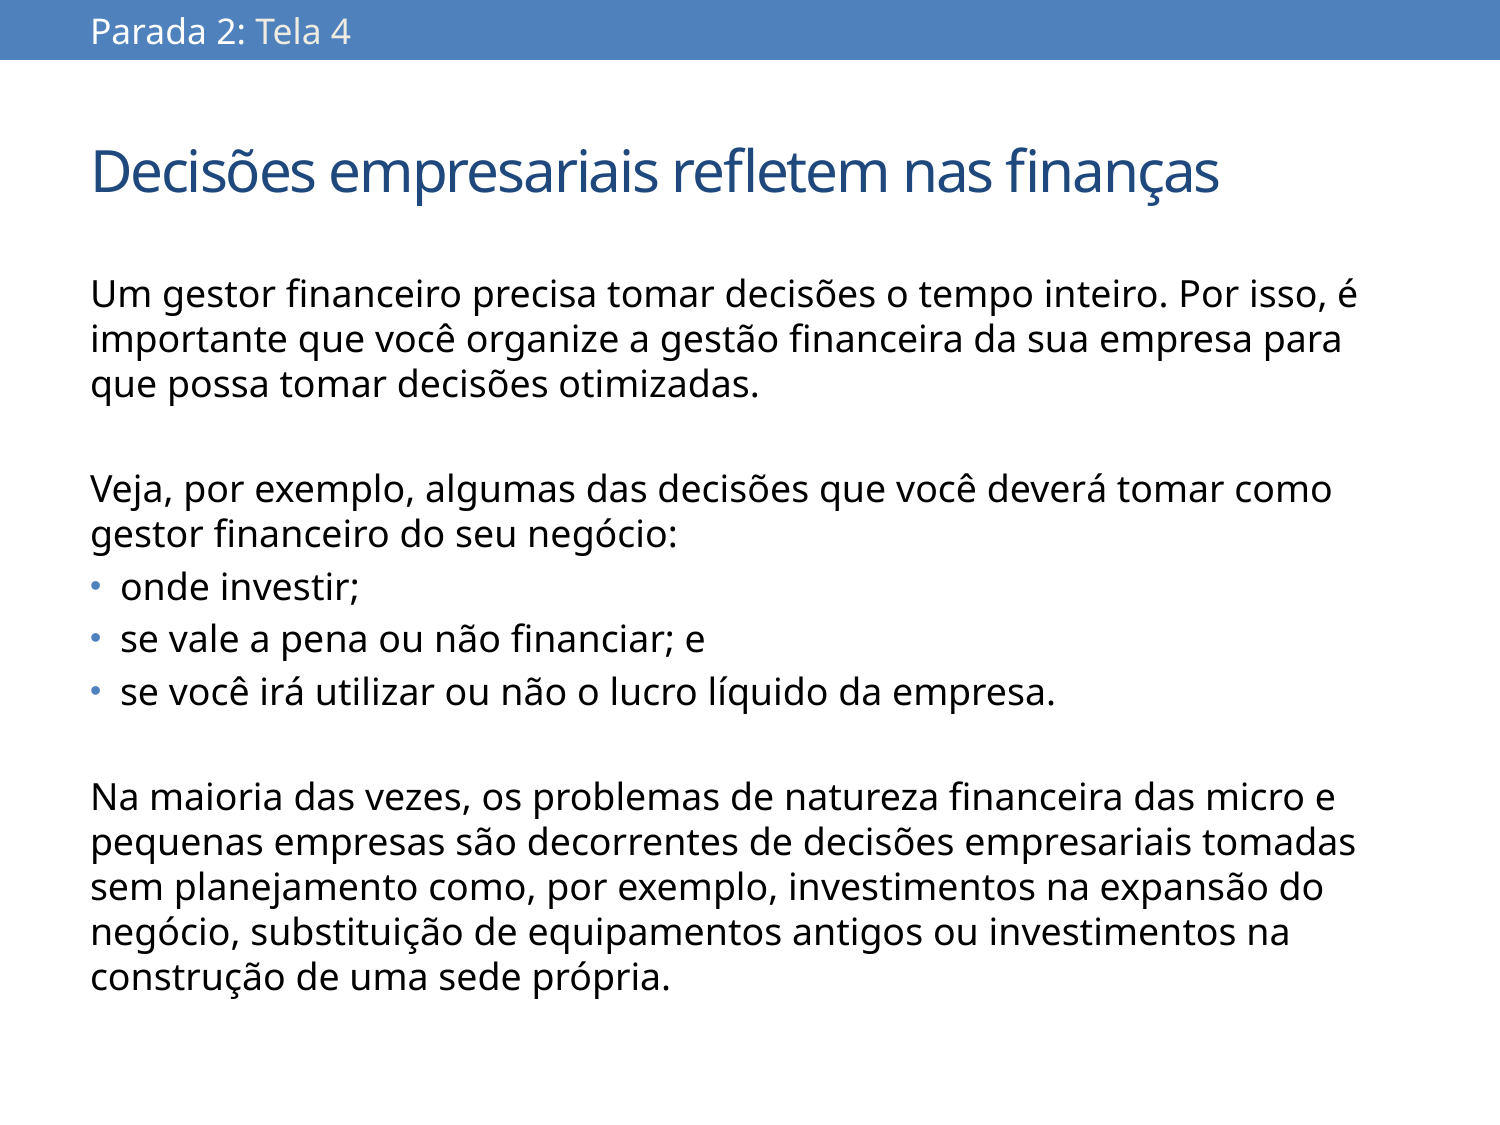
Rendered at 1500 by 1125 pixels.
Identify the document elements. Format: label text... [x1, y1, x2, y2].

title Decisões empresariais refletem nas finanças [75, 87, 1425, 250]
text_box Parada 2: Tela 4 [74, 1, 1425, 59]
list Um gestor financeiro precisa tomar decisões o tempo inteiro. Por isso, é importante que você organize a gestão financeira da sua empresa para que possa tomar decisões otimizadas. Veja, por exemplo, algumas das decisões que você deverá tomar como gestor financeiro do seu negócio: onde investir; se vale a pena ou não financiar; e se você irá utilizar ou não o lucro líquido da empresa. Na maioria das vezes, os problemas de natureza financeira das micro e pequenas empresas são decorrentes de decisões empresariais tomadas sem planejamento como, por exemplo, investimentos na expansão do negócio, substituição de equipamentos antigos ou investimentos na construção de uma sede própria. [75, 262, 1425, 1063]
